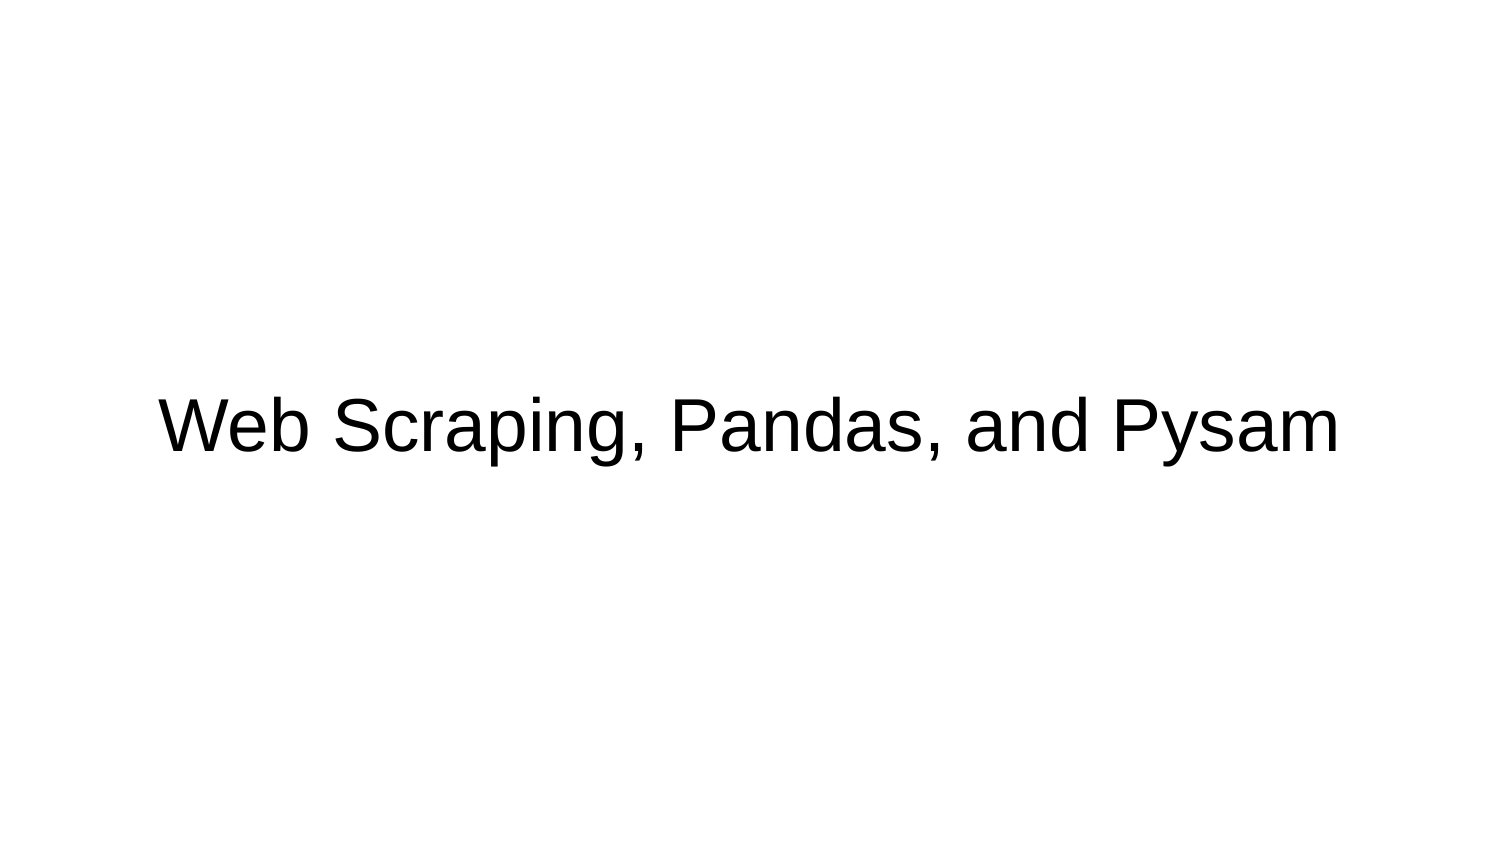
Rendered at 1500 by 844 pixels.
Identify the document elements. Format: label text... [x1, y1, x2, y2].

title Web Scraping, Pandas, and Pysam [51, 352, 1449, 491]
